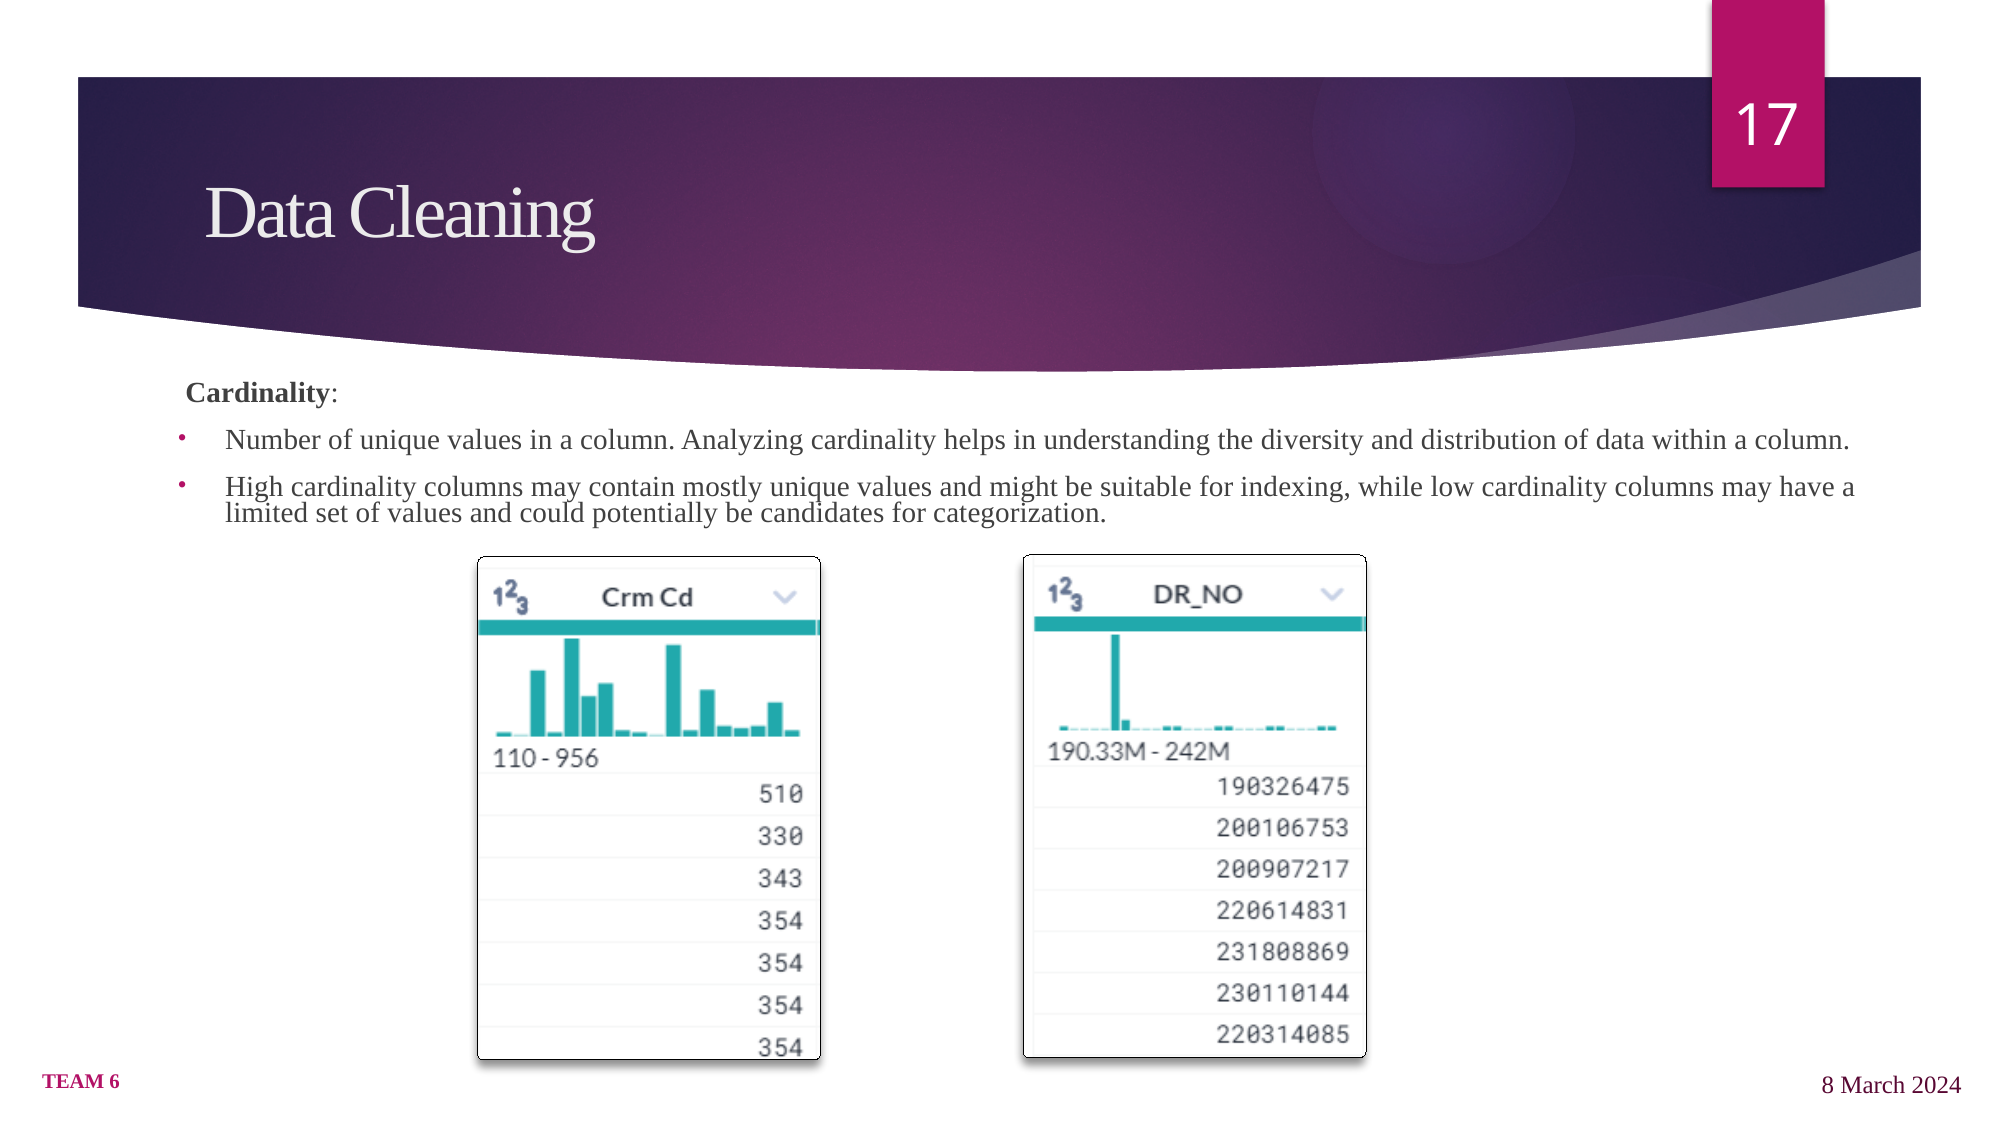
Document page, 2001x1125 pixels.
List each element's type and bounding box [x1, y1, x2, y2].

text_box [0, 0, 2000, 1125]
picture [477, 556, 821, 1061]
picture [1022, 554, 1367, 1059]
